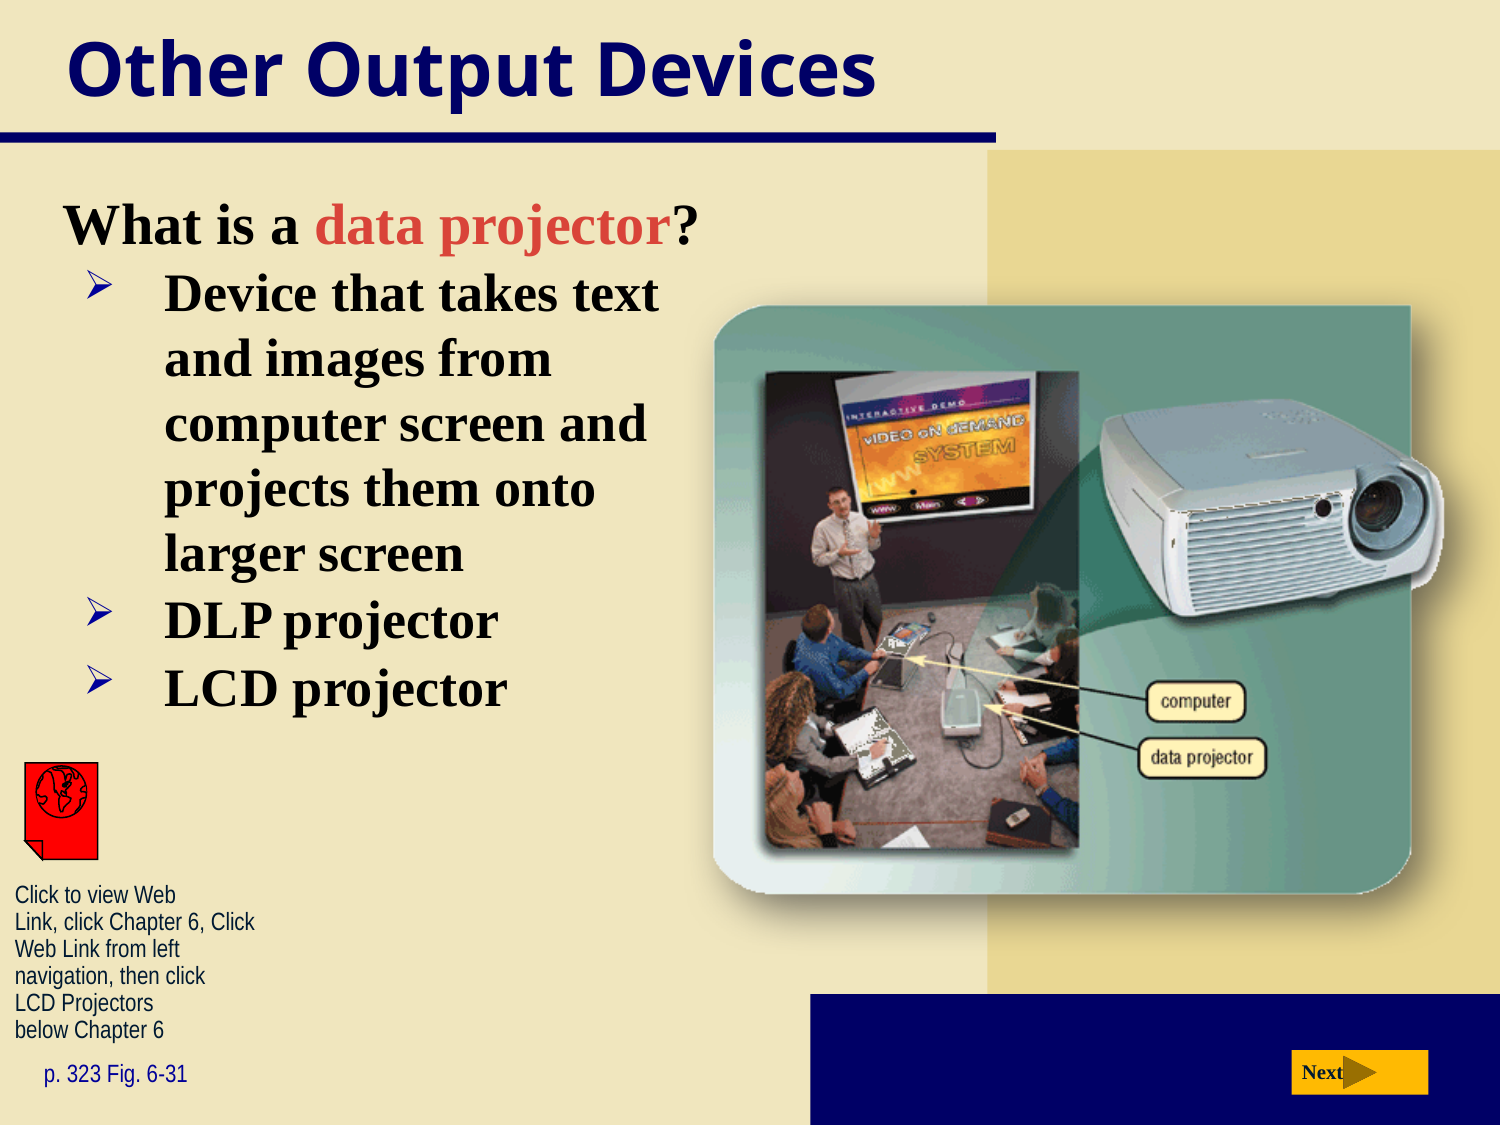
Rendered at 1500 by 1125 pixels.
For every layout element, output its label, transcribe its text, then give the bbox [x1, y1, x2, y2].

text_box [0, 762, 326, 976]
text_box Device that takes text and images from computer screen and projects them onto larger screen DLP projector LCD projector [49, 249, 749, 625]
text_box p. 323 Fig. 6-31 [29, 1050, 284, 1095]
title Other Output Devices [49, 0, 1459, 133]
picture [712, 299, 1449, 896]
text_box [1286, 1049, 1429, 1095]
list What is a data projector? [47, 178, 747, 555]
